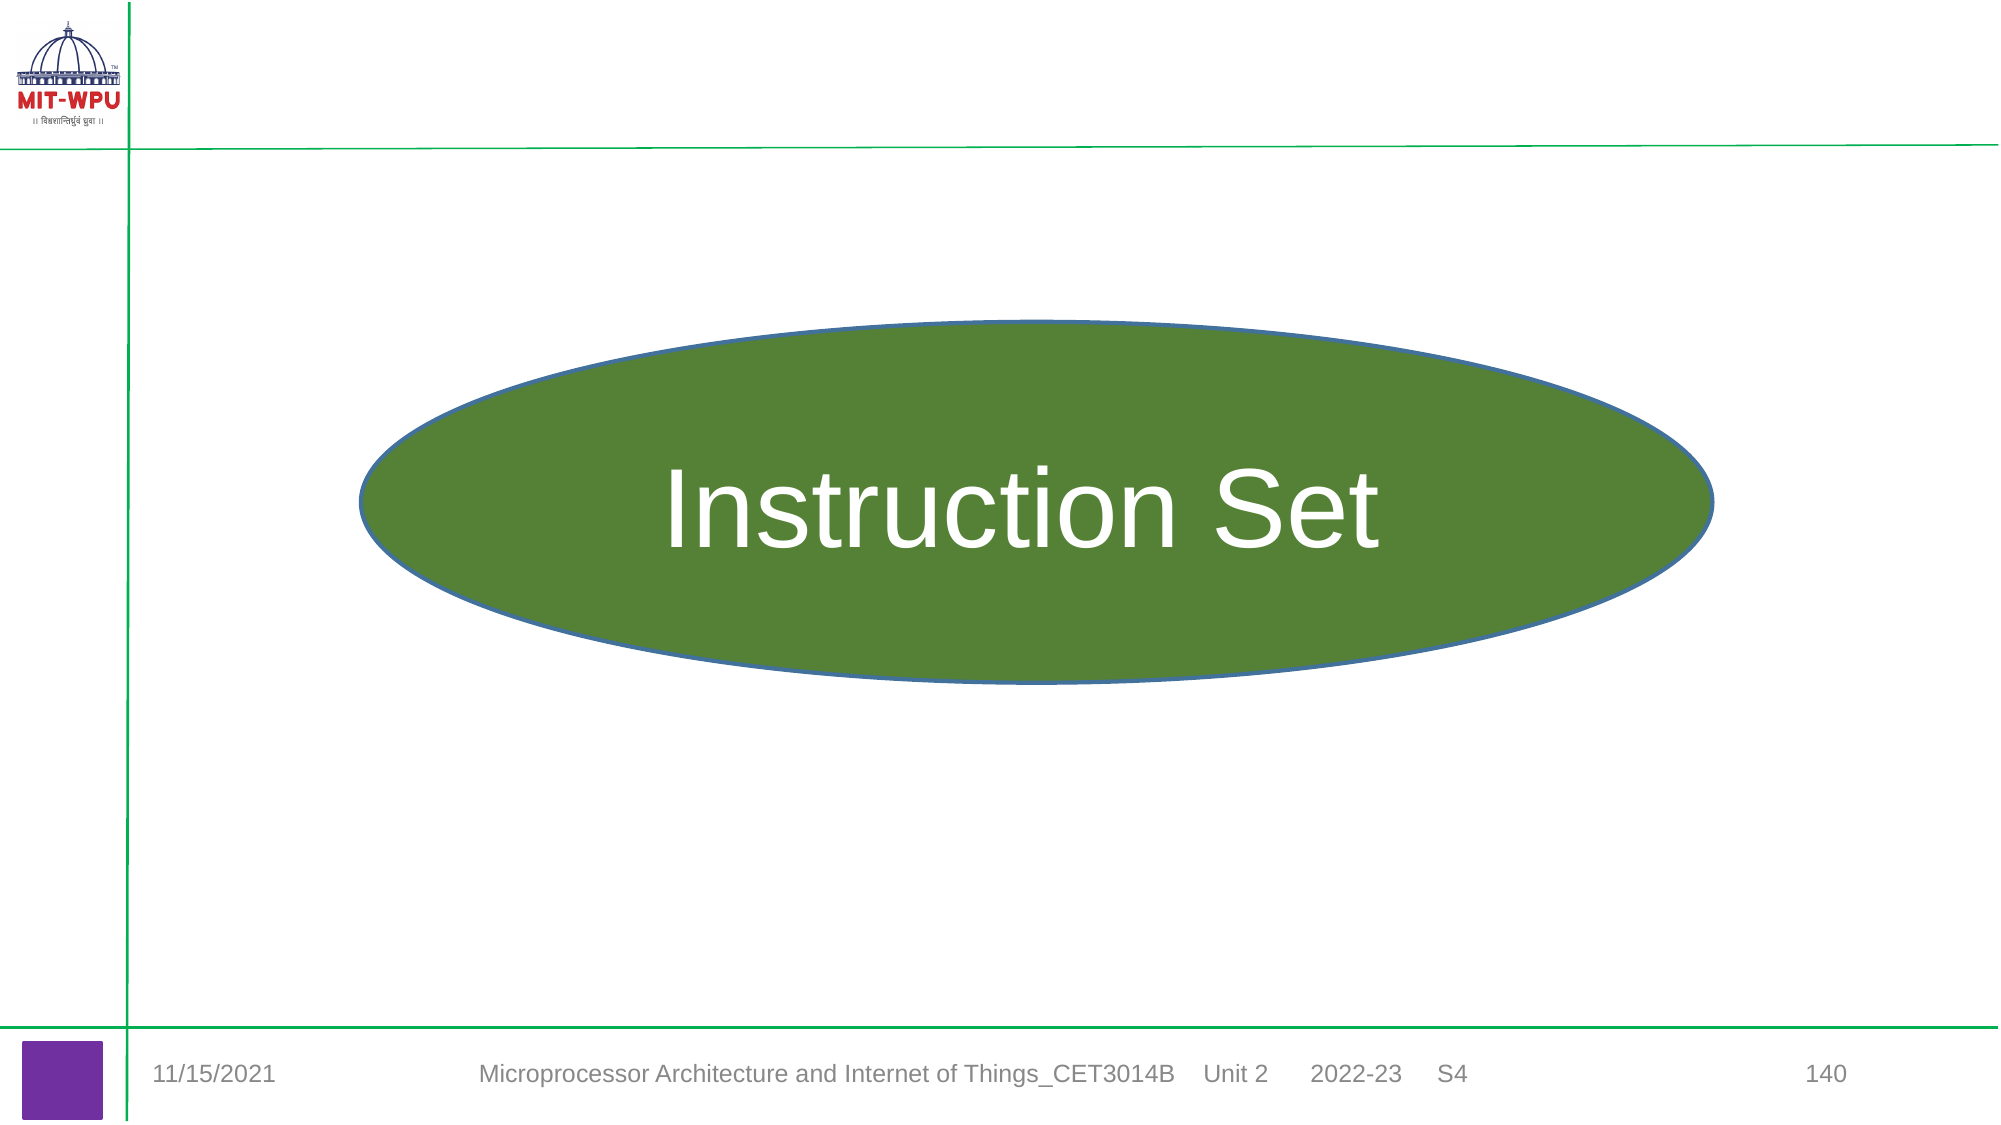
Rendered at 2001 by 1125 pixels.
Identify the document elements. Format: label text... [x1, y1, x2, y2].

slide_number ‹#› [1412, 1042, 1863, 1103]
picture [15, 21, 126, 128]
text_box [126, 1038, 130, 1122]
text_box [126, 1, 130, 1027]
footer Microprocessor Architecture and Internet of Things_CET3014B Unit 2 2022-23 S4 [315, 1042, 1412, 1103]
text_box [0, 144, 121, 150]
text_box [23, 1042, 102, 1118]
text_box Instruction Set [360, 321, 1713, 683]
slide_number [137, 1042, 315, 1103]
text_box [135, 144, 1999, 150]
